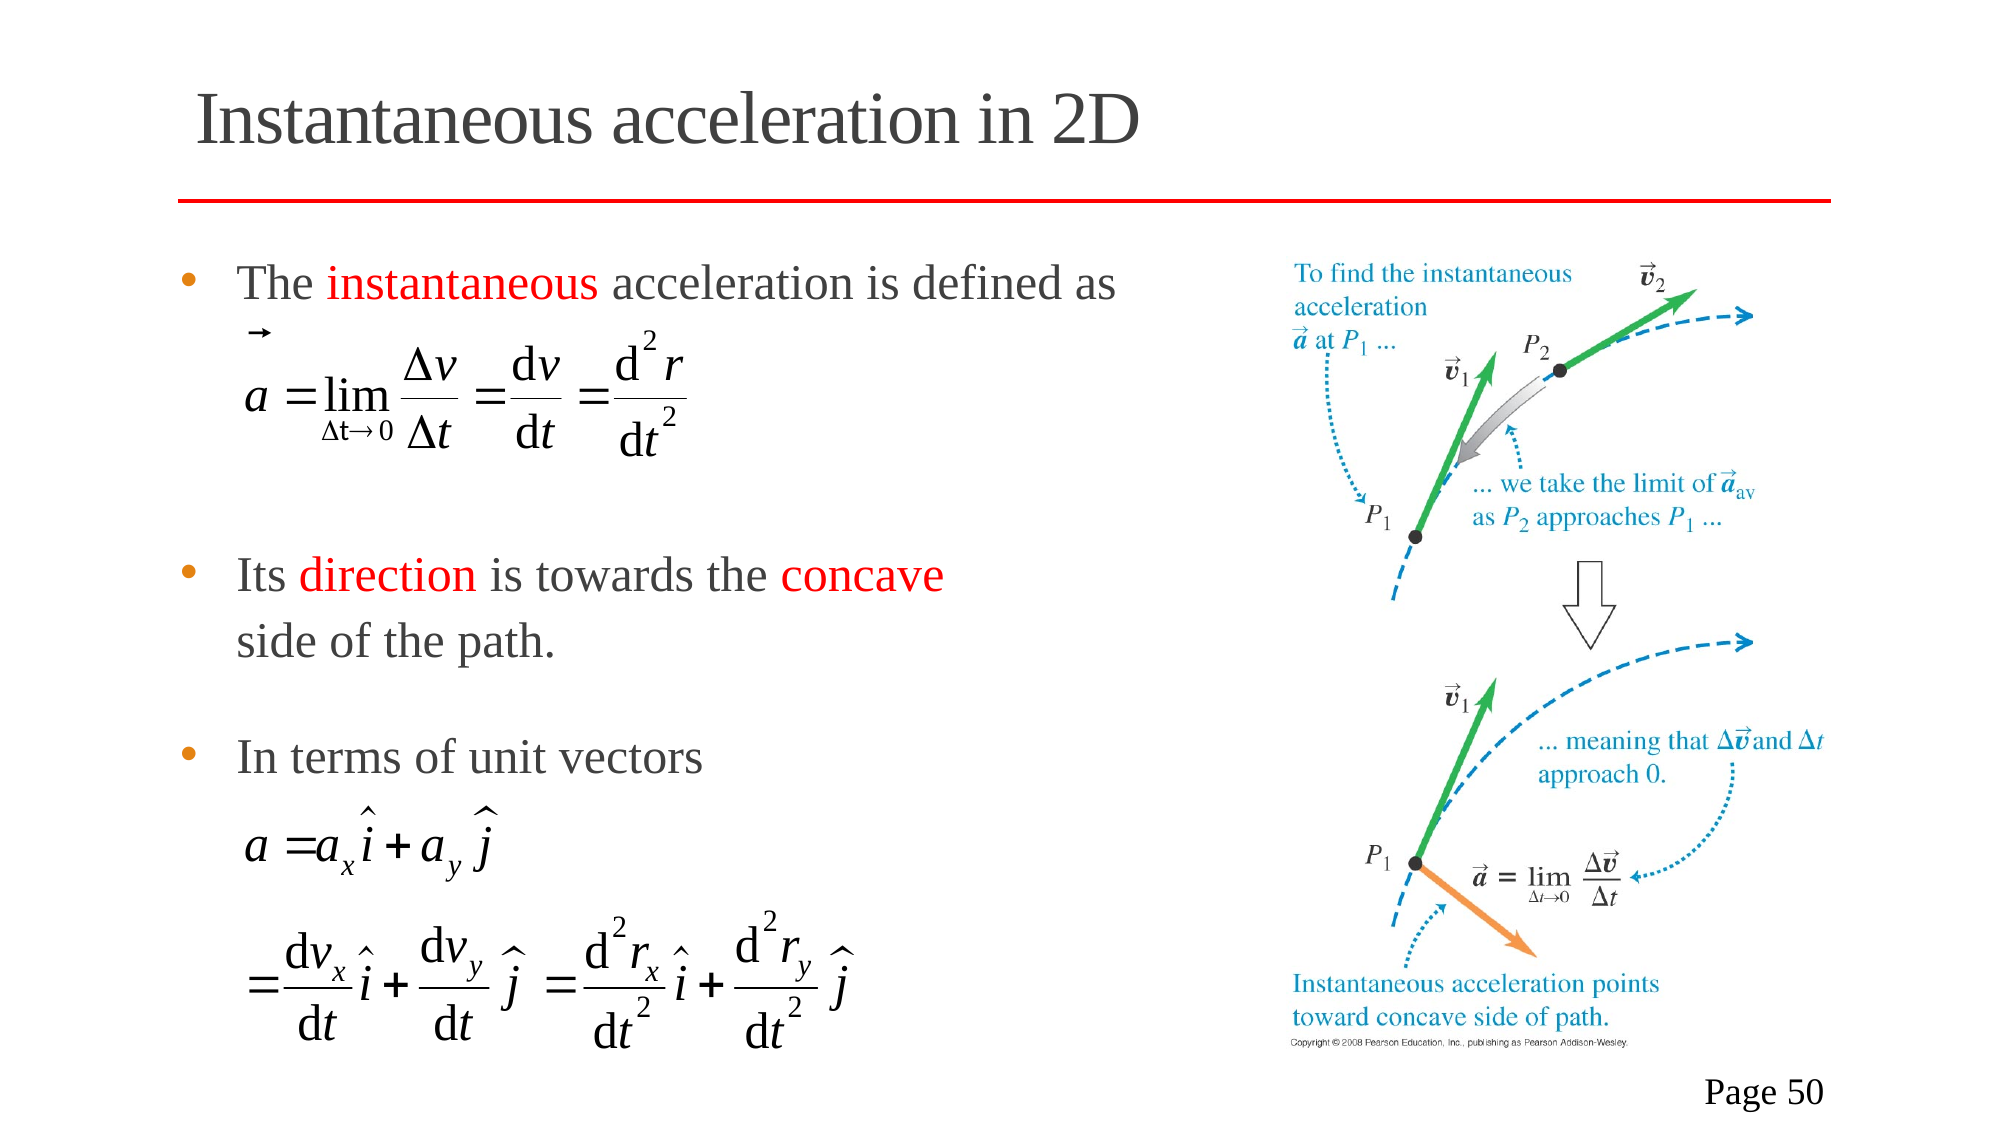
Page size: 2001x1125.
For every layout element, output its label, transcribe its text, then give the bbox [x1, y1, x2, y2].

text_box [240, 321, 692, 464]
list The instantaneous acceleration is defined as Its direction is towards the concave side of the path. In terms of unit vectors [180, 236, 1834, 1004]
title Instantaneous acceleration in 2D [180, 47, 1830, 195]
picture [1285, 256, 1831, 1055]
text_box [240, 803, 854, 1055]
slide_number Page 50 [1624, 1059, 1840, 1120]
